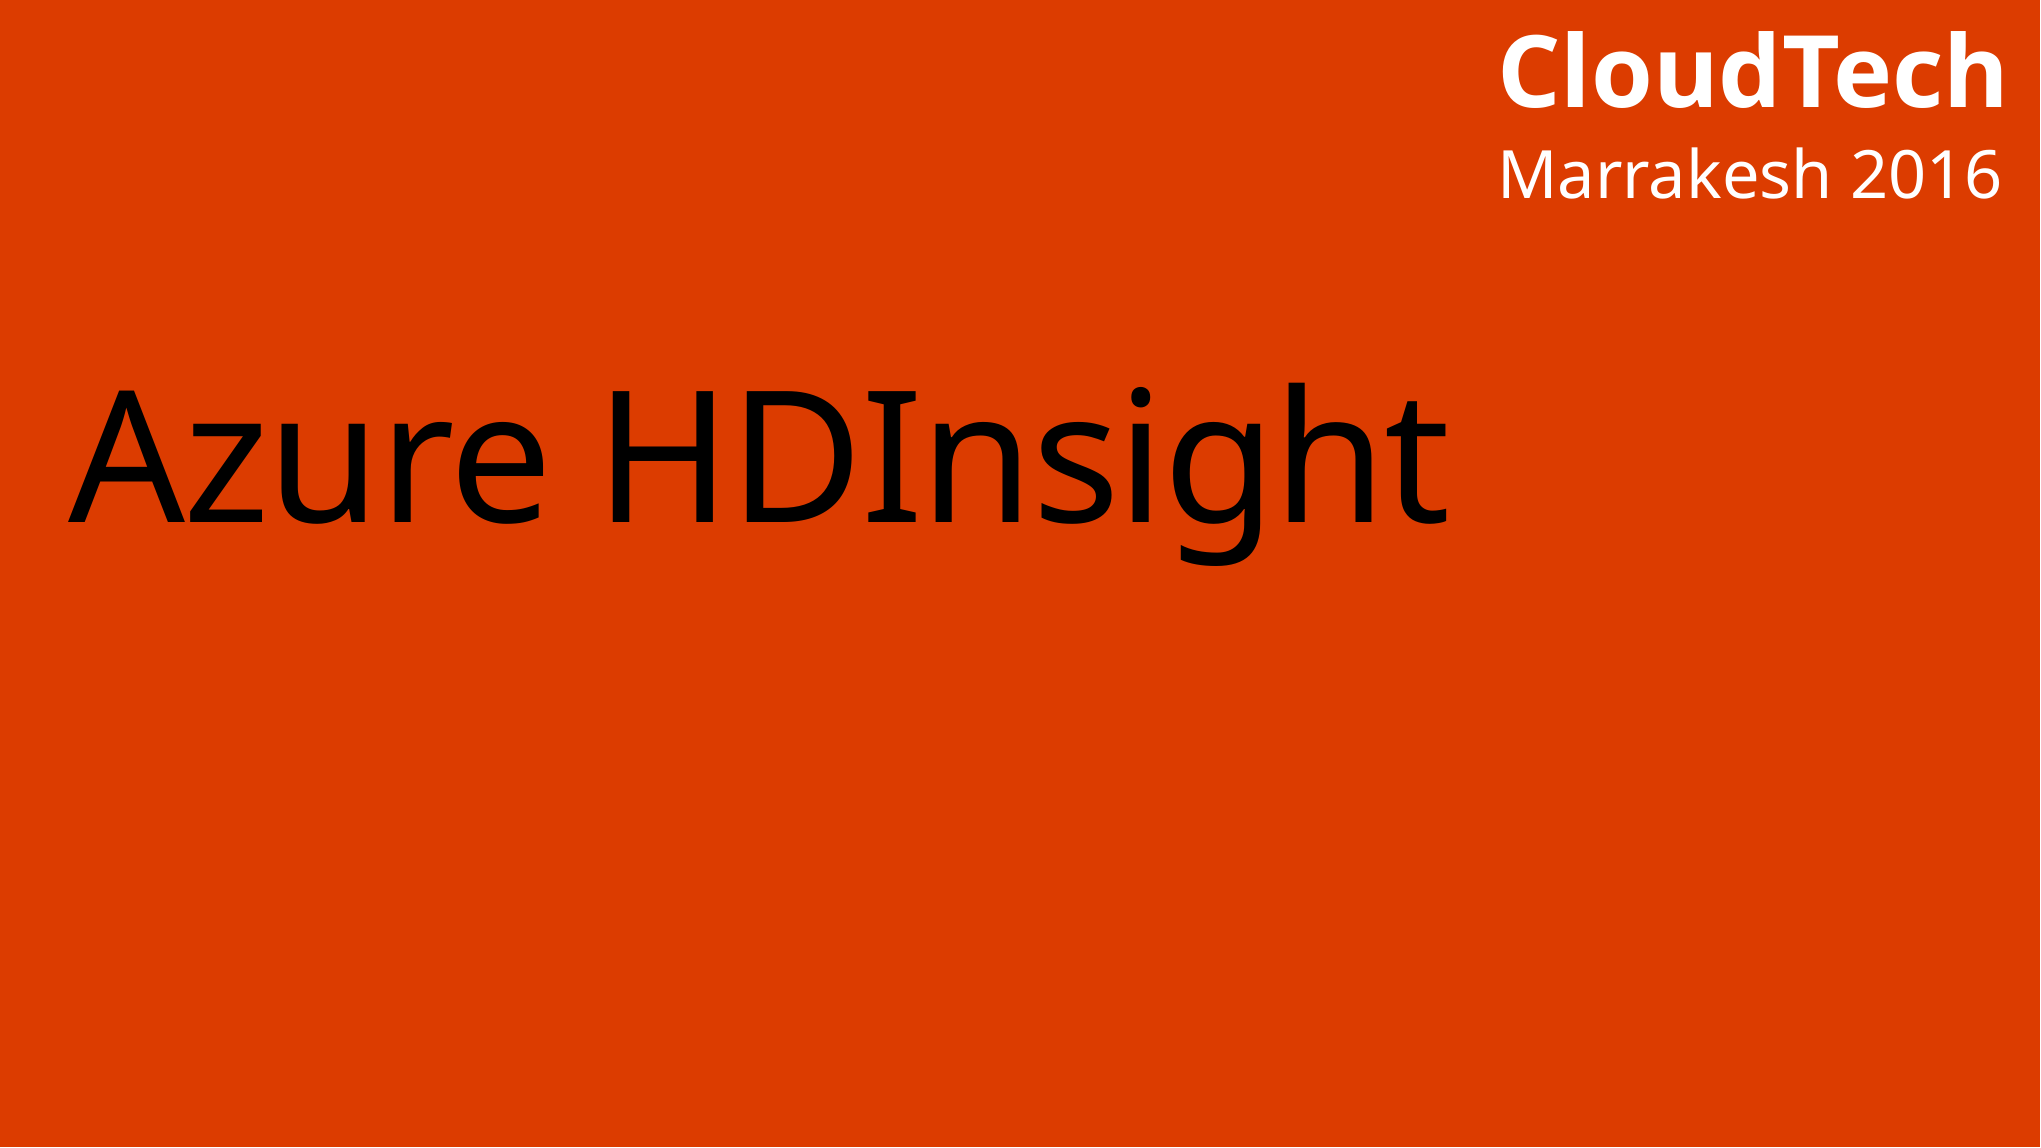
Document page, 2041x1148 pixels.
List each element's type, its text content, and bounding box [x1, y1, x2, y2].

title Azure HDInsight [45, 348, 1996, 650]
